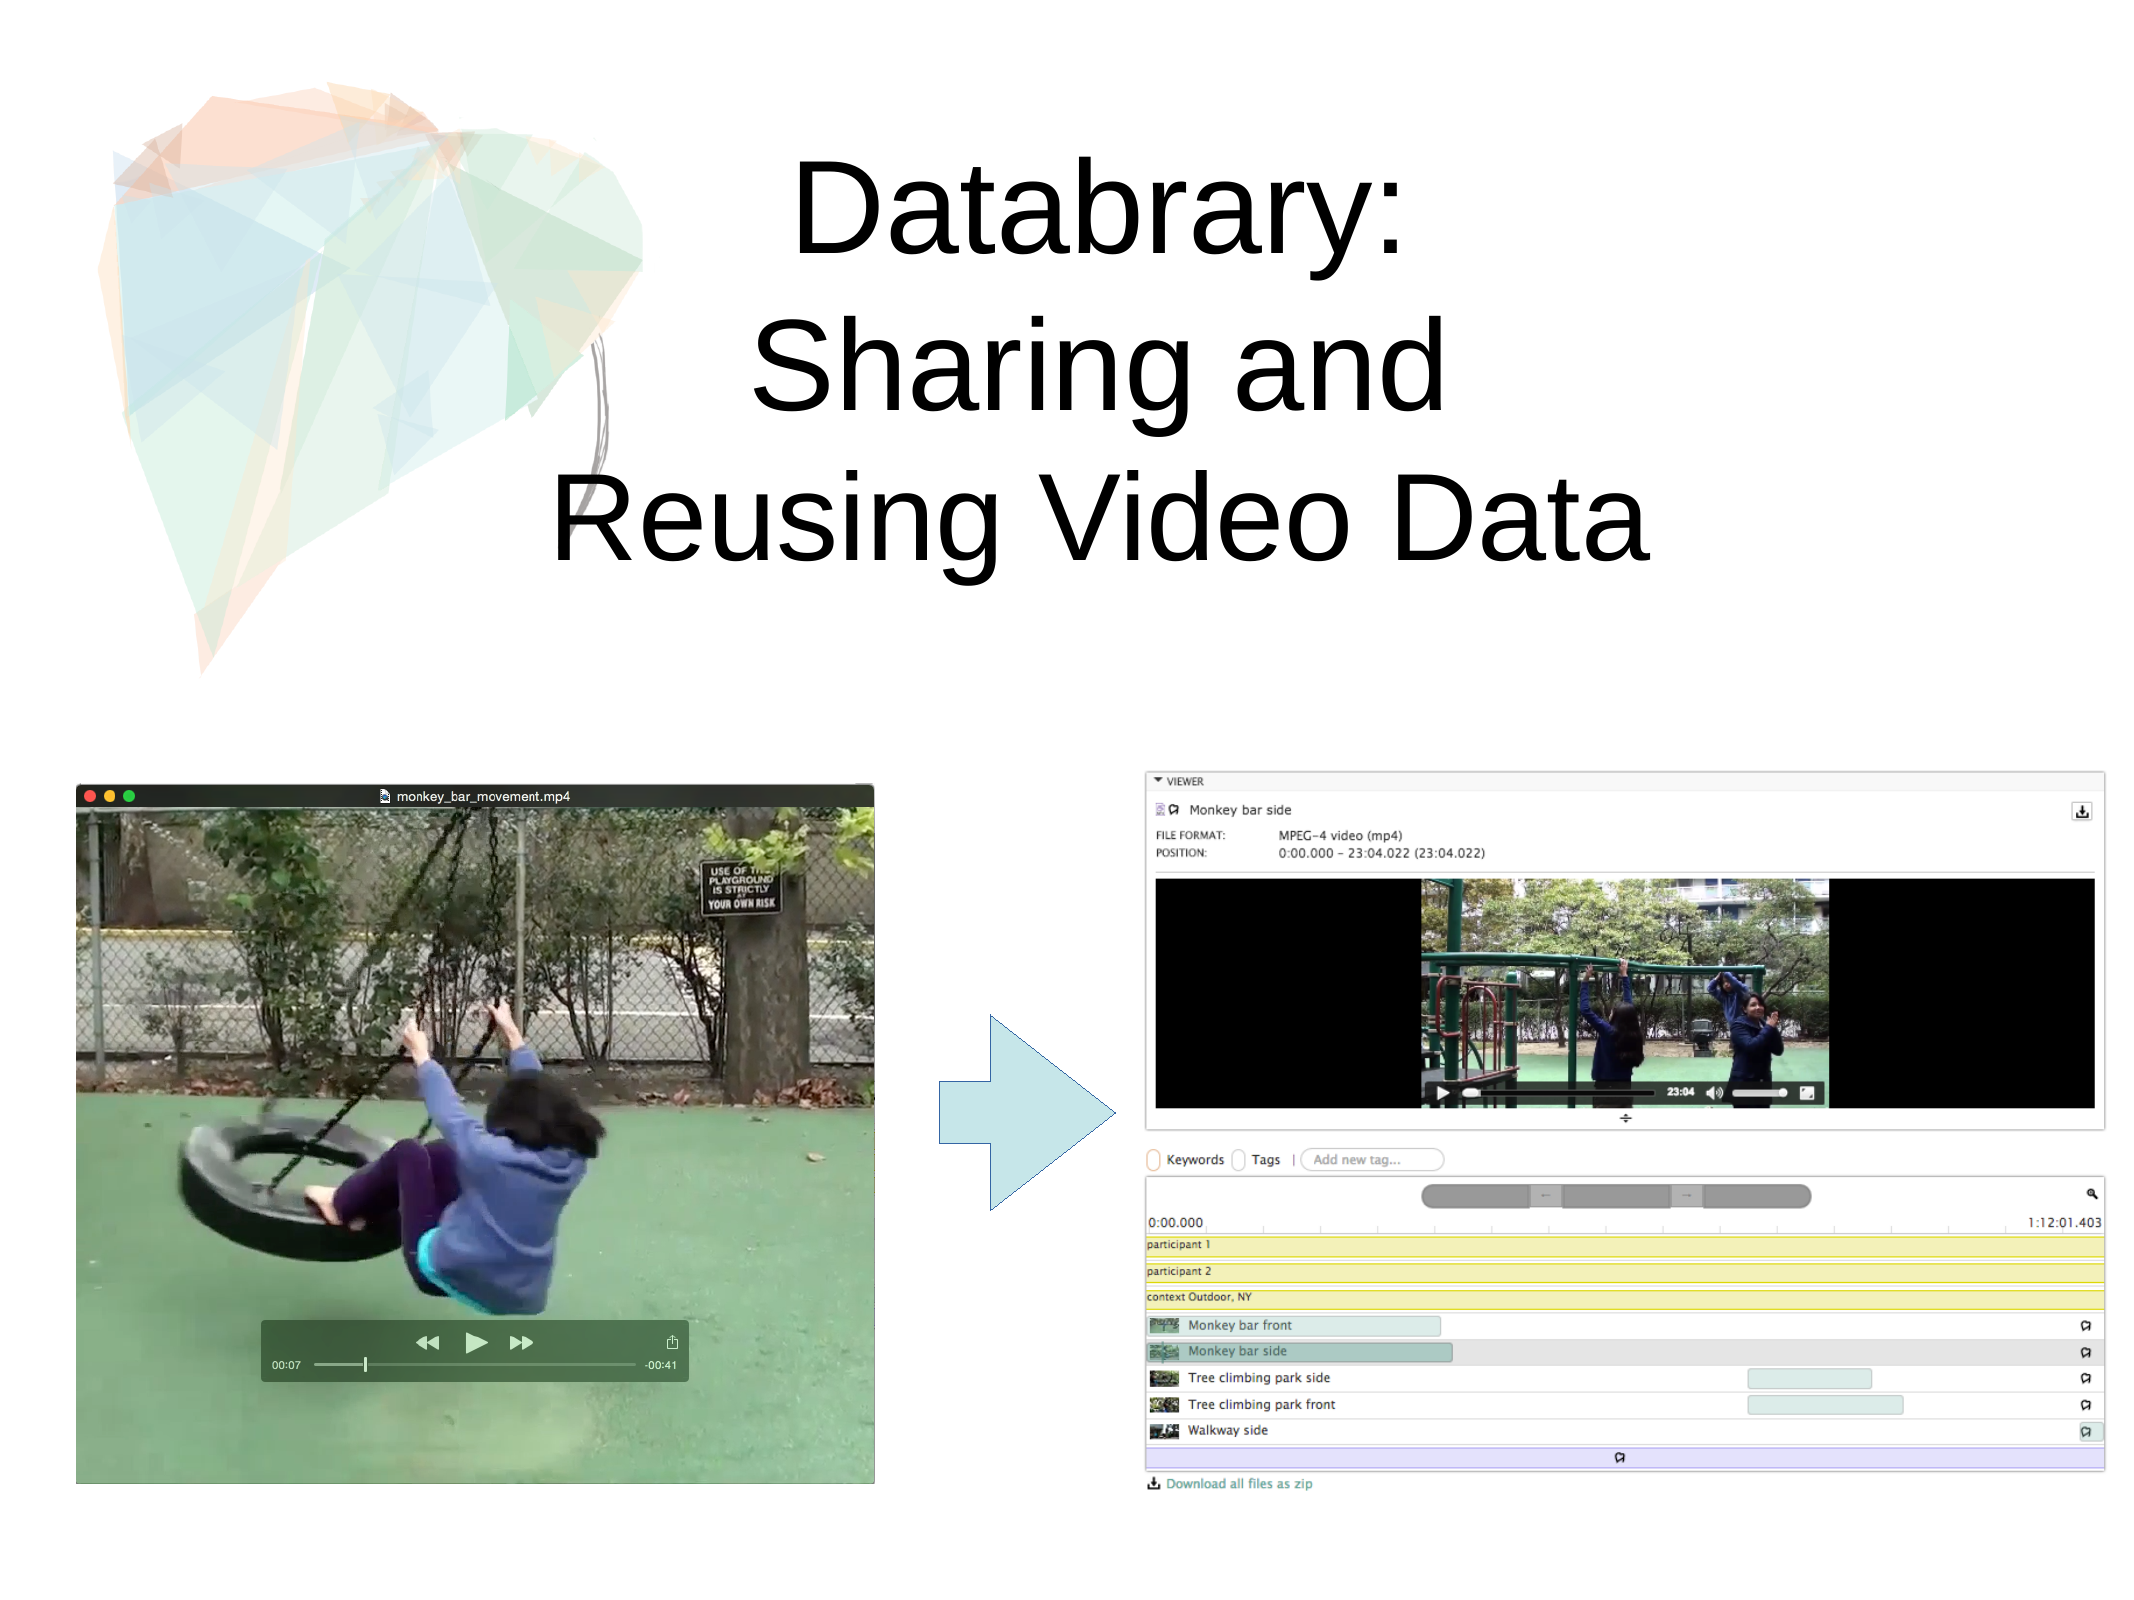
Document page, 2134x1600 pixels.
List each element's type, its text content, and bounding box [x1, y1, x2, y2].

picture [1143, 767, 2110, 1500]
picture [43, 16, 721, 717]
text_box [939, 1014, 1116, 1211]
title Databrary: Sharing and Reusing Video Data [721, 120, 2067, 587]
picture [76, 783, 875, 1485]
